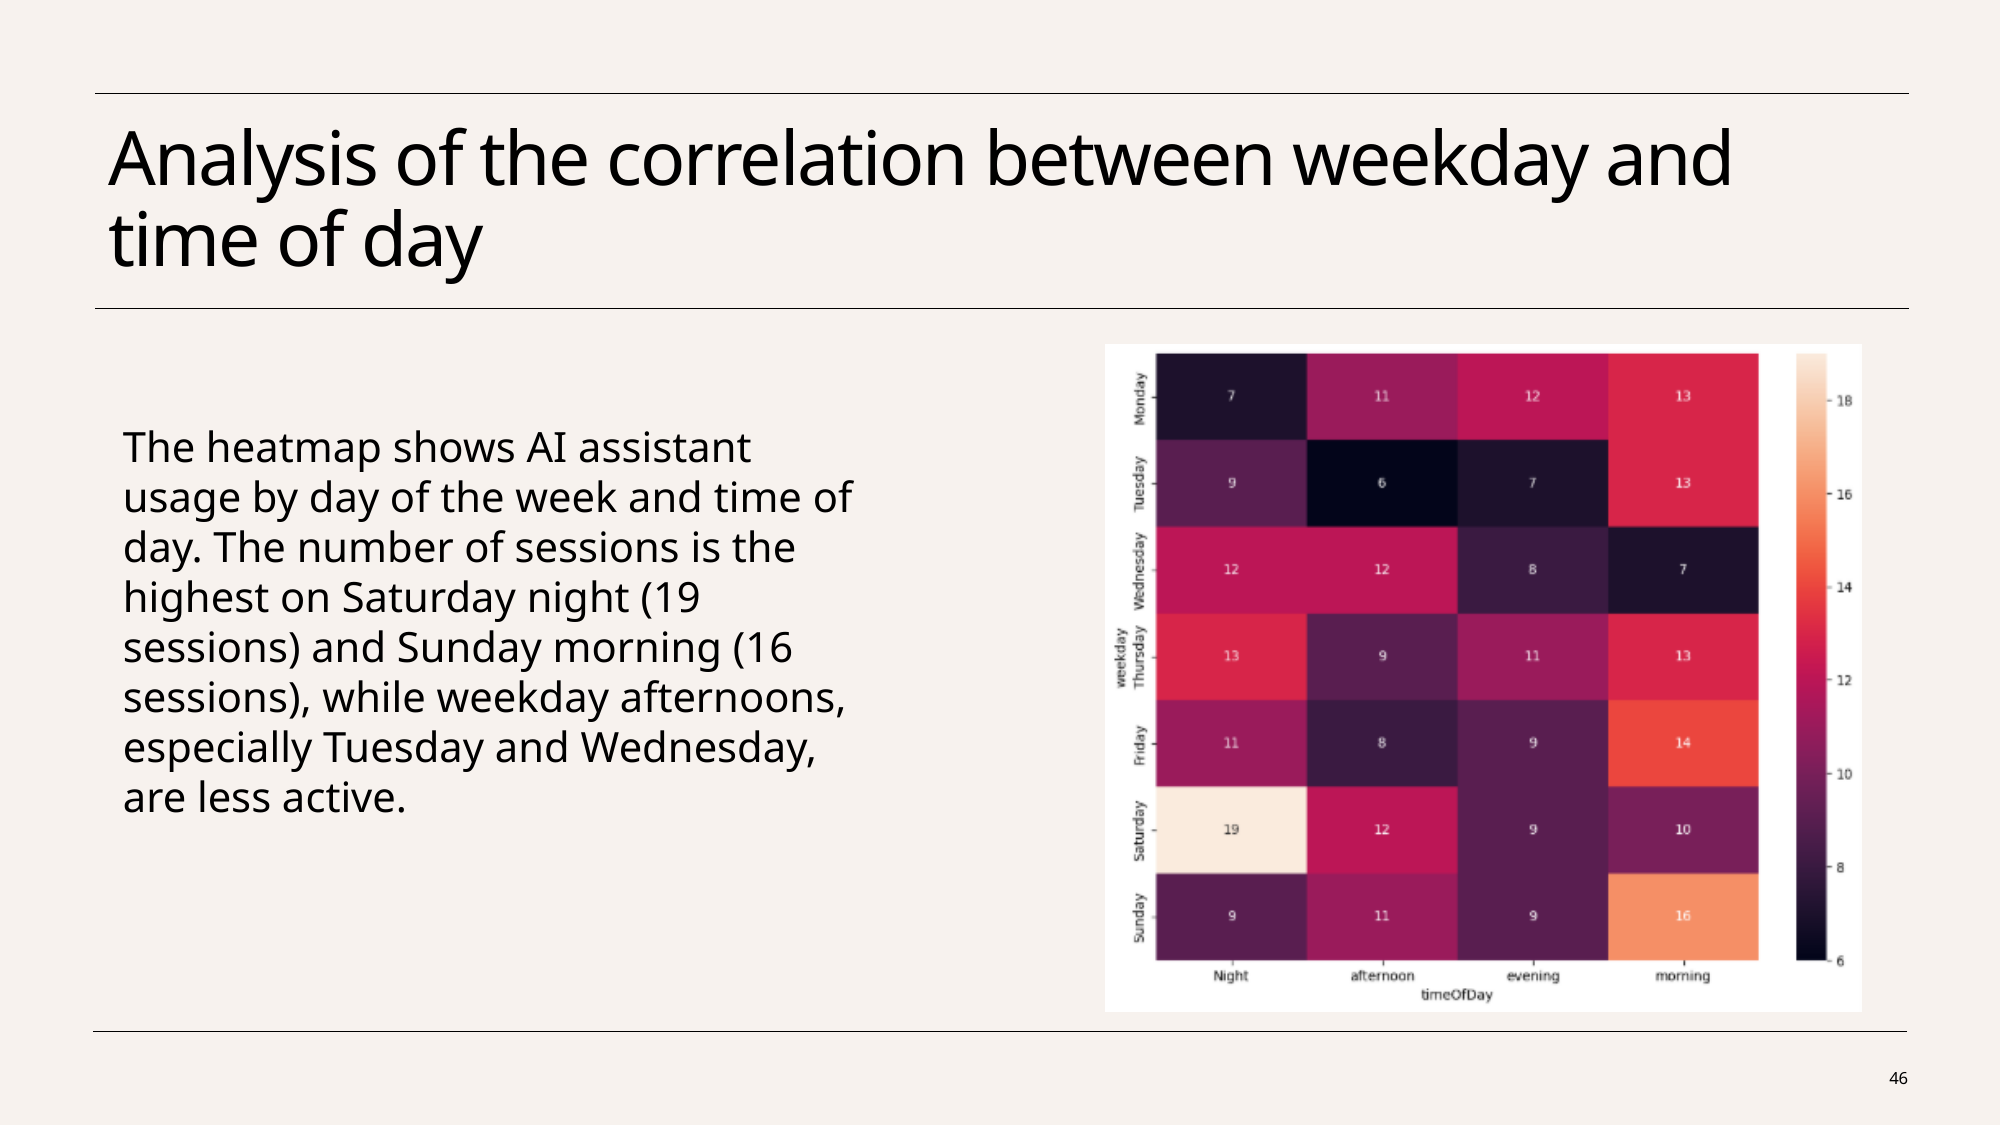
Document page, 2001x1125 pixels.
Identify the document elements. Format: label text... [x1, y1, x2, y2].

slide_number 46 [1808, 1049, 1924, 1110]
title Analysis of the correlation between weekday and time of day [93, 113, 1907, 291]
text_box The heatmap shows AI assistant usage by day of the week and time of day. The number of sessions is the highest on Saturday night (19 sessions) and Sunday morning (16 sessions), while weekday afternoons, especially Tuesday and Wednesday, are less active. [108, 413, 893, 829]
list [1104, 344, 1862, 1012]
